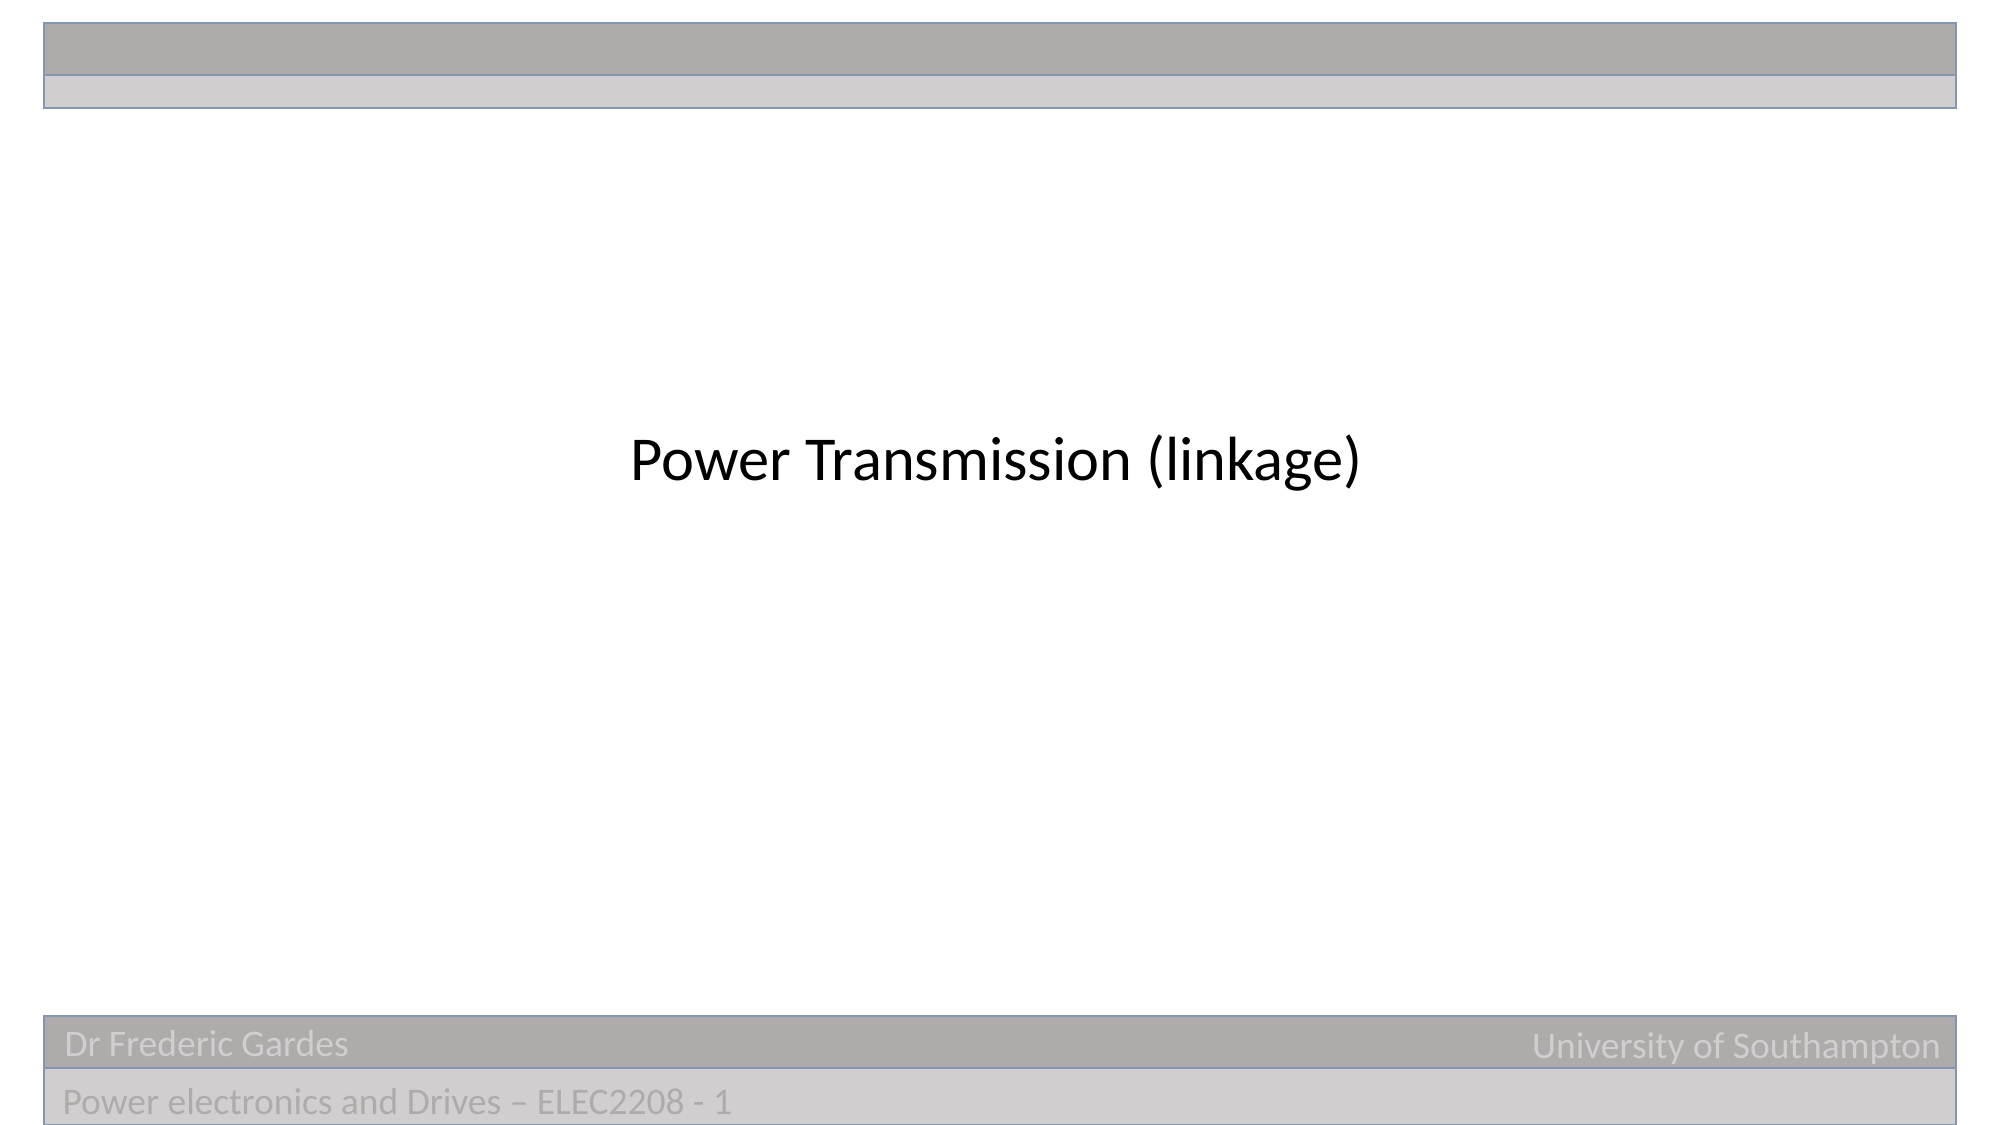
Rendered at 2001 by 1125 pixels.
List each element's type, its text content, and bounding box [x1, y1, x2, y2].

subtitle Power Transmission (linkage) [247, 418, 1748, 594]
